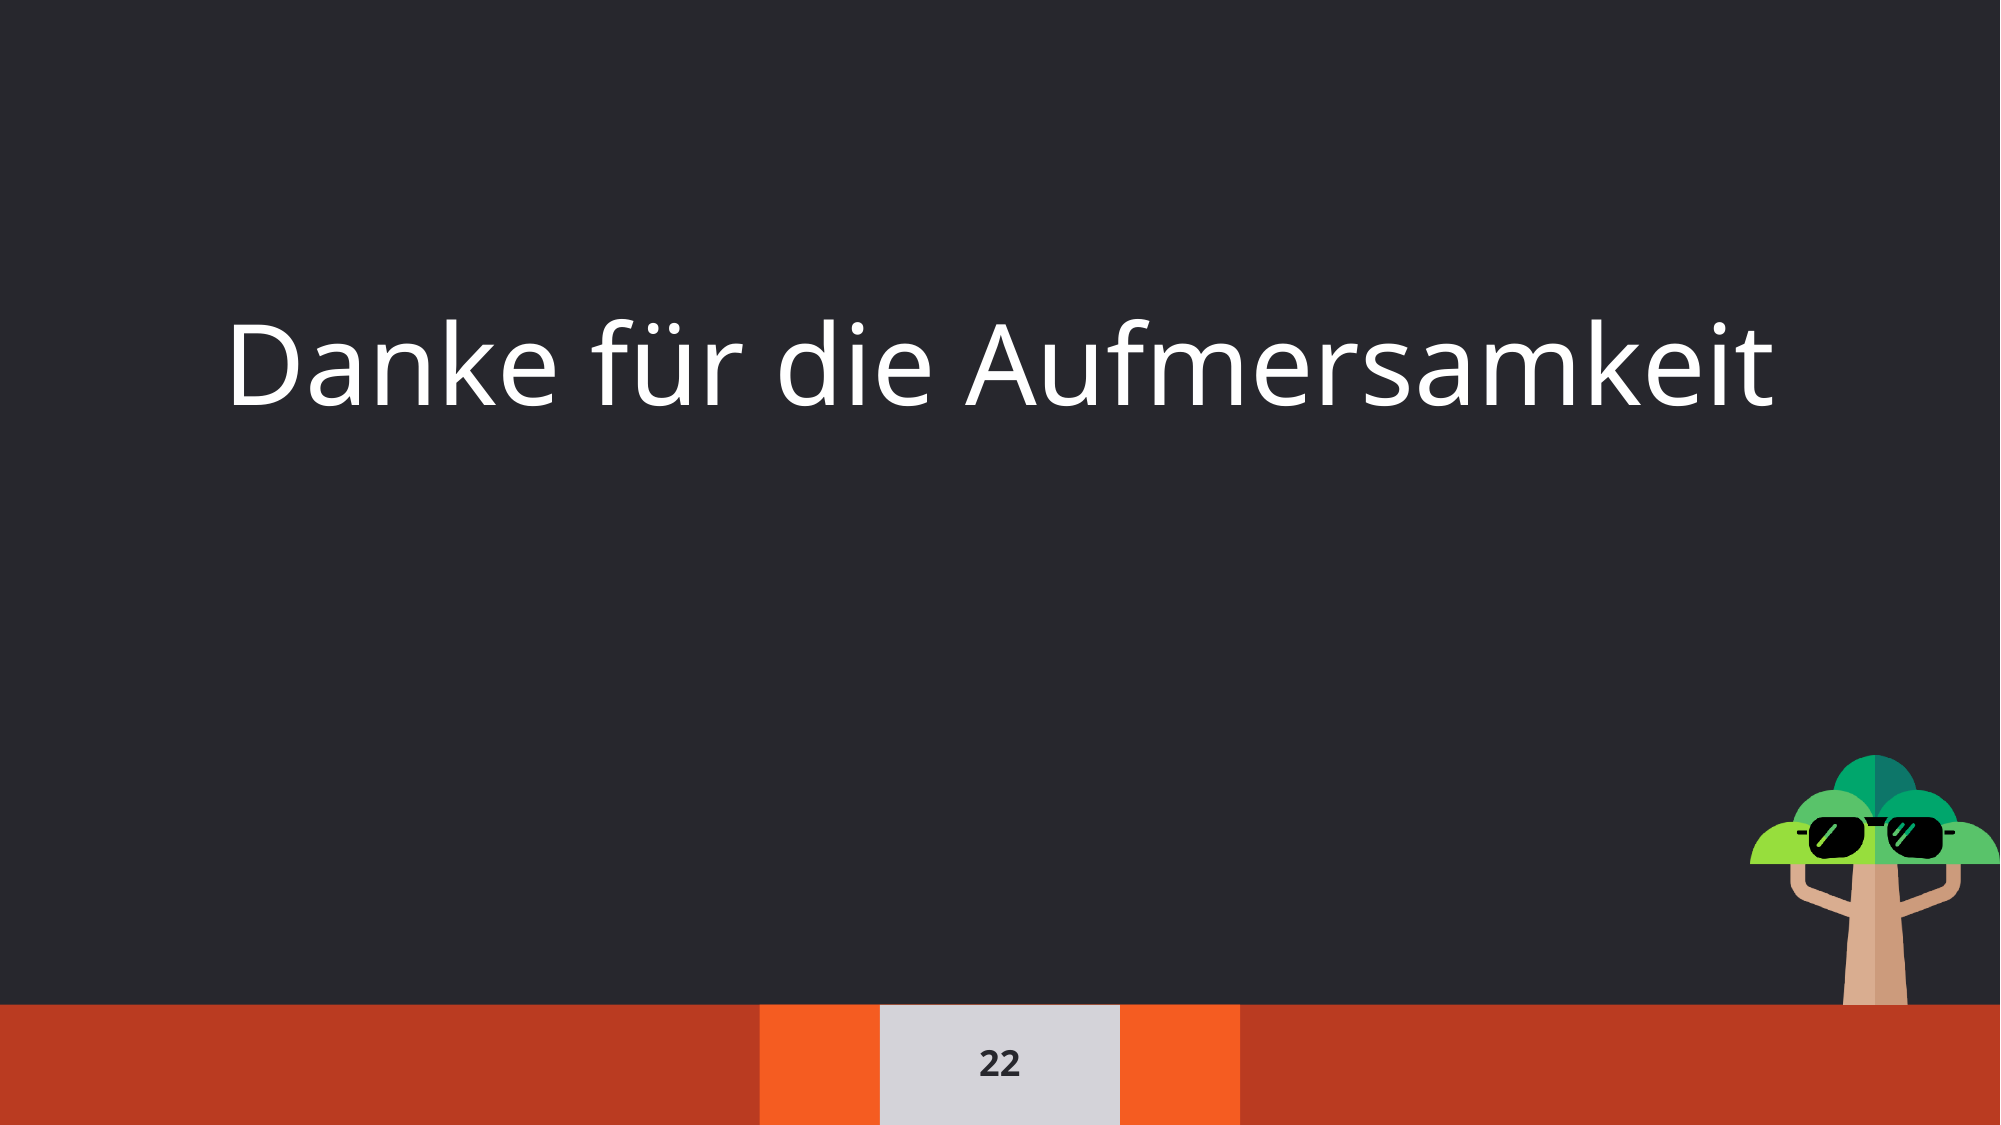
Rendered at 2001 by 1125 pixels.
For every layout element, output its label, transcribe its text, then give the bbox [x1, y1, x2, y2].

text_box Danke für die Aufmersamkeit [208, 285, 1792, 436]
slide_number 22 [879, 1004, 1120, 1125]
picture [1750, 755, 2000, 1006]
